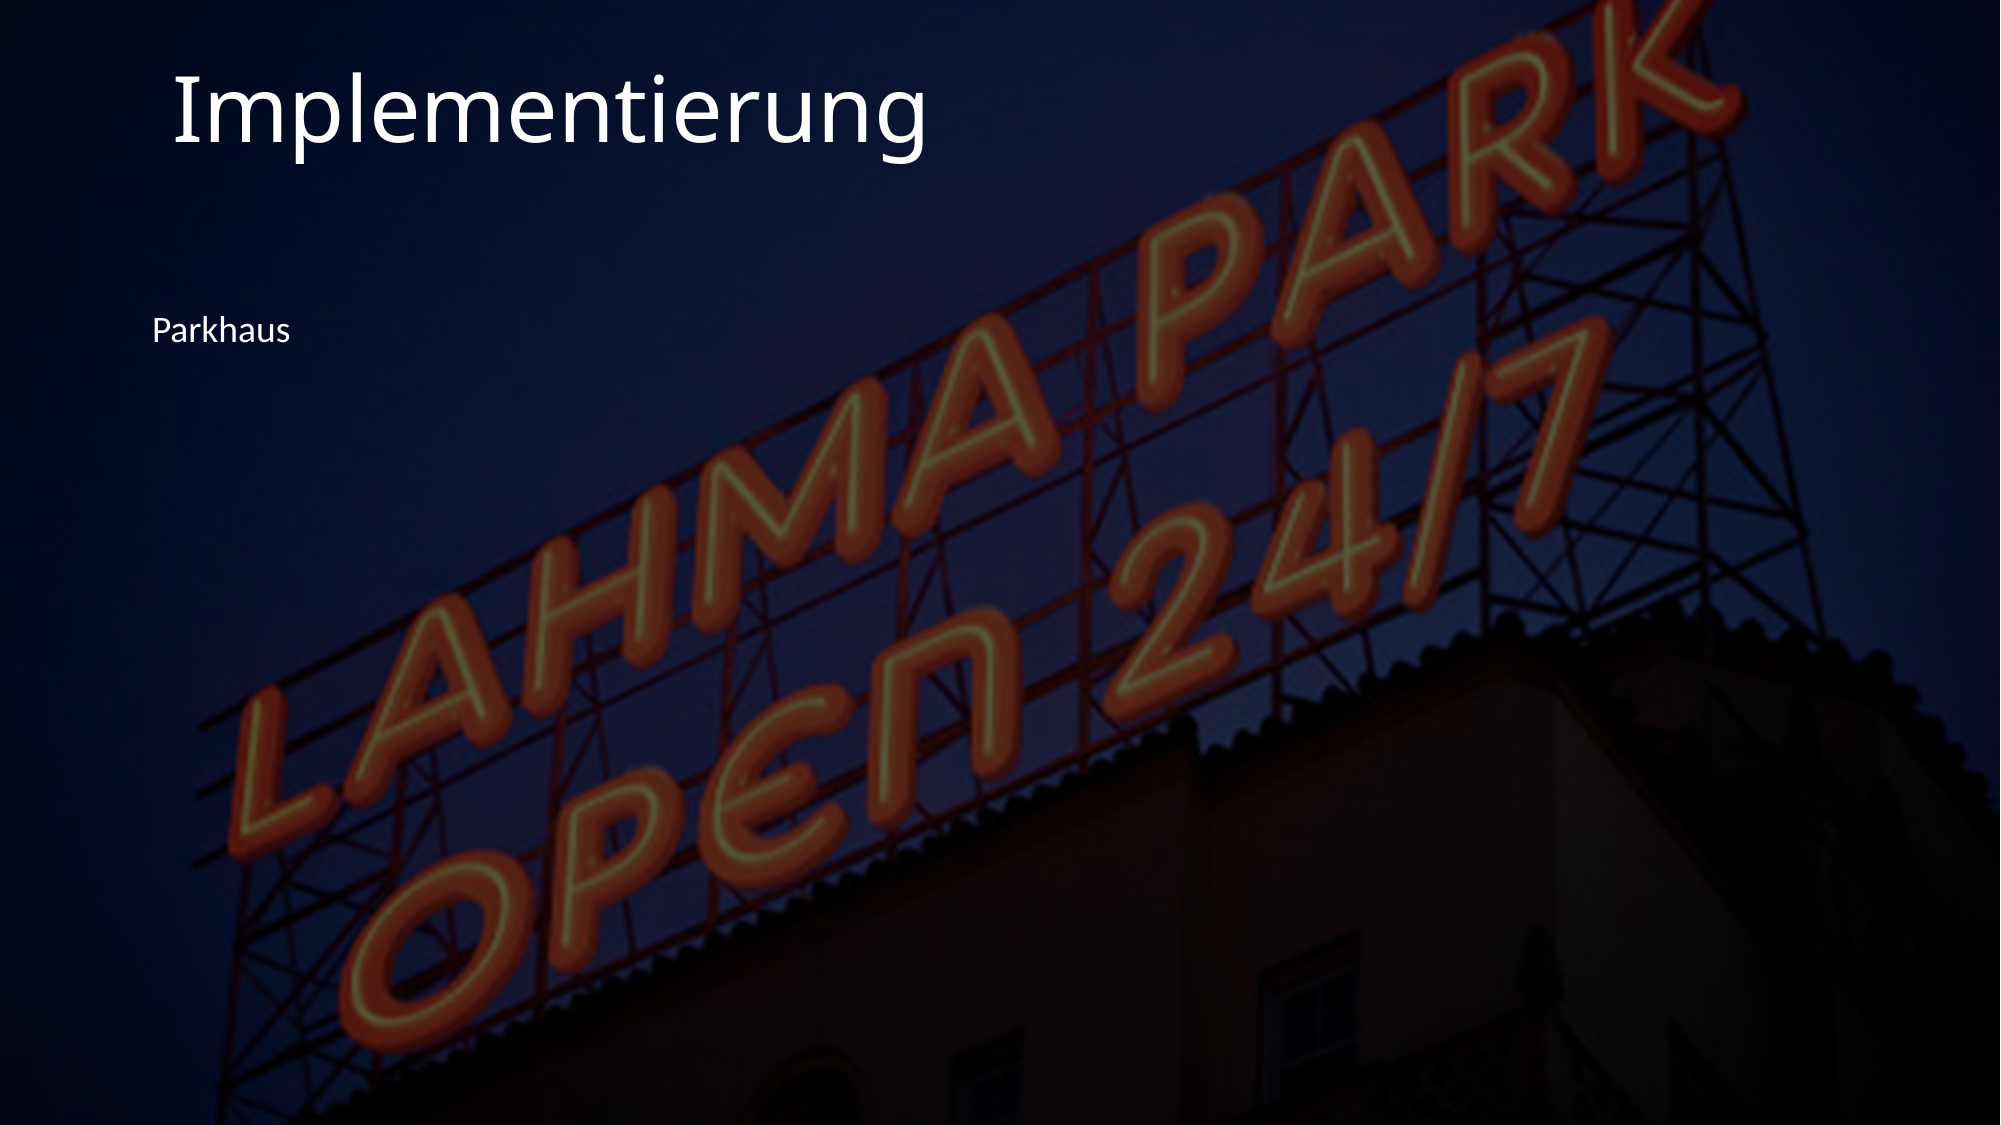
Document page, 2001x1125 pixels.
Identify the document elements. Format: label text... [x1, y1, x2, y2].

picture [0, 0, 2000, 1125]
text_box Parkhaus [137, 297, 1213, 358]
text_box Implementierung [157, 55, 1883, 273]
